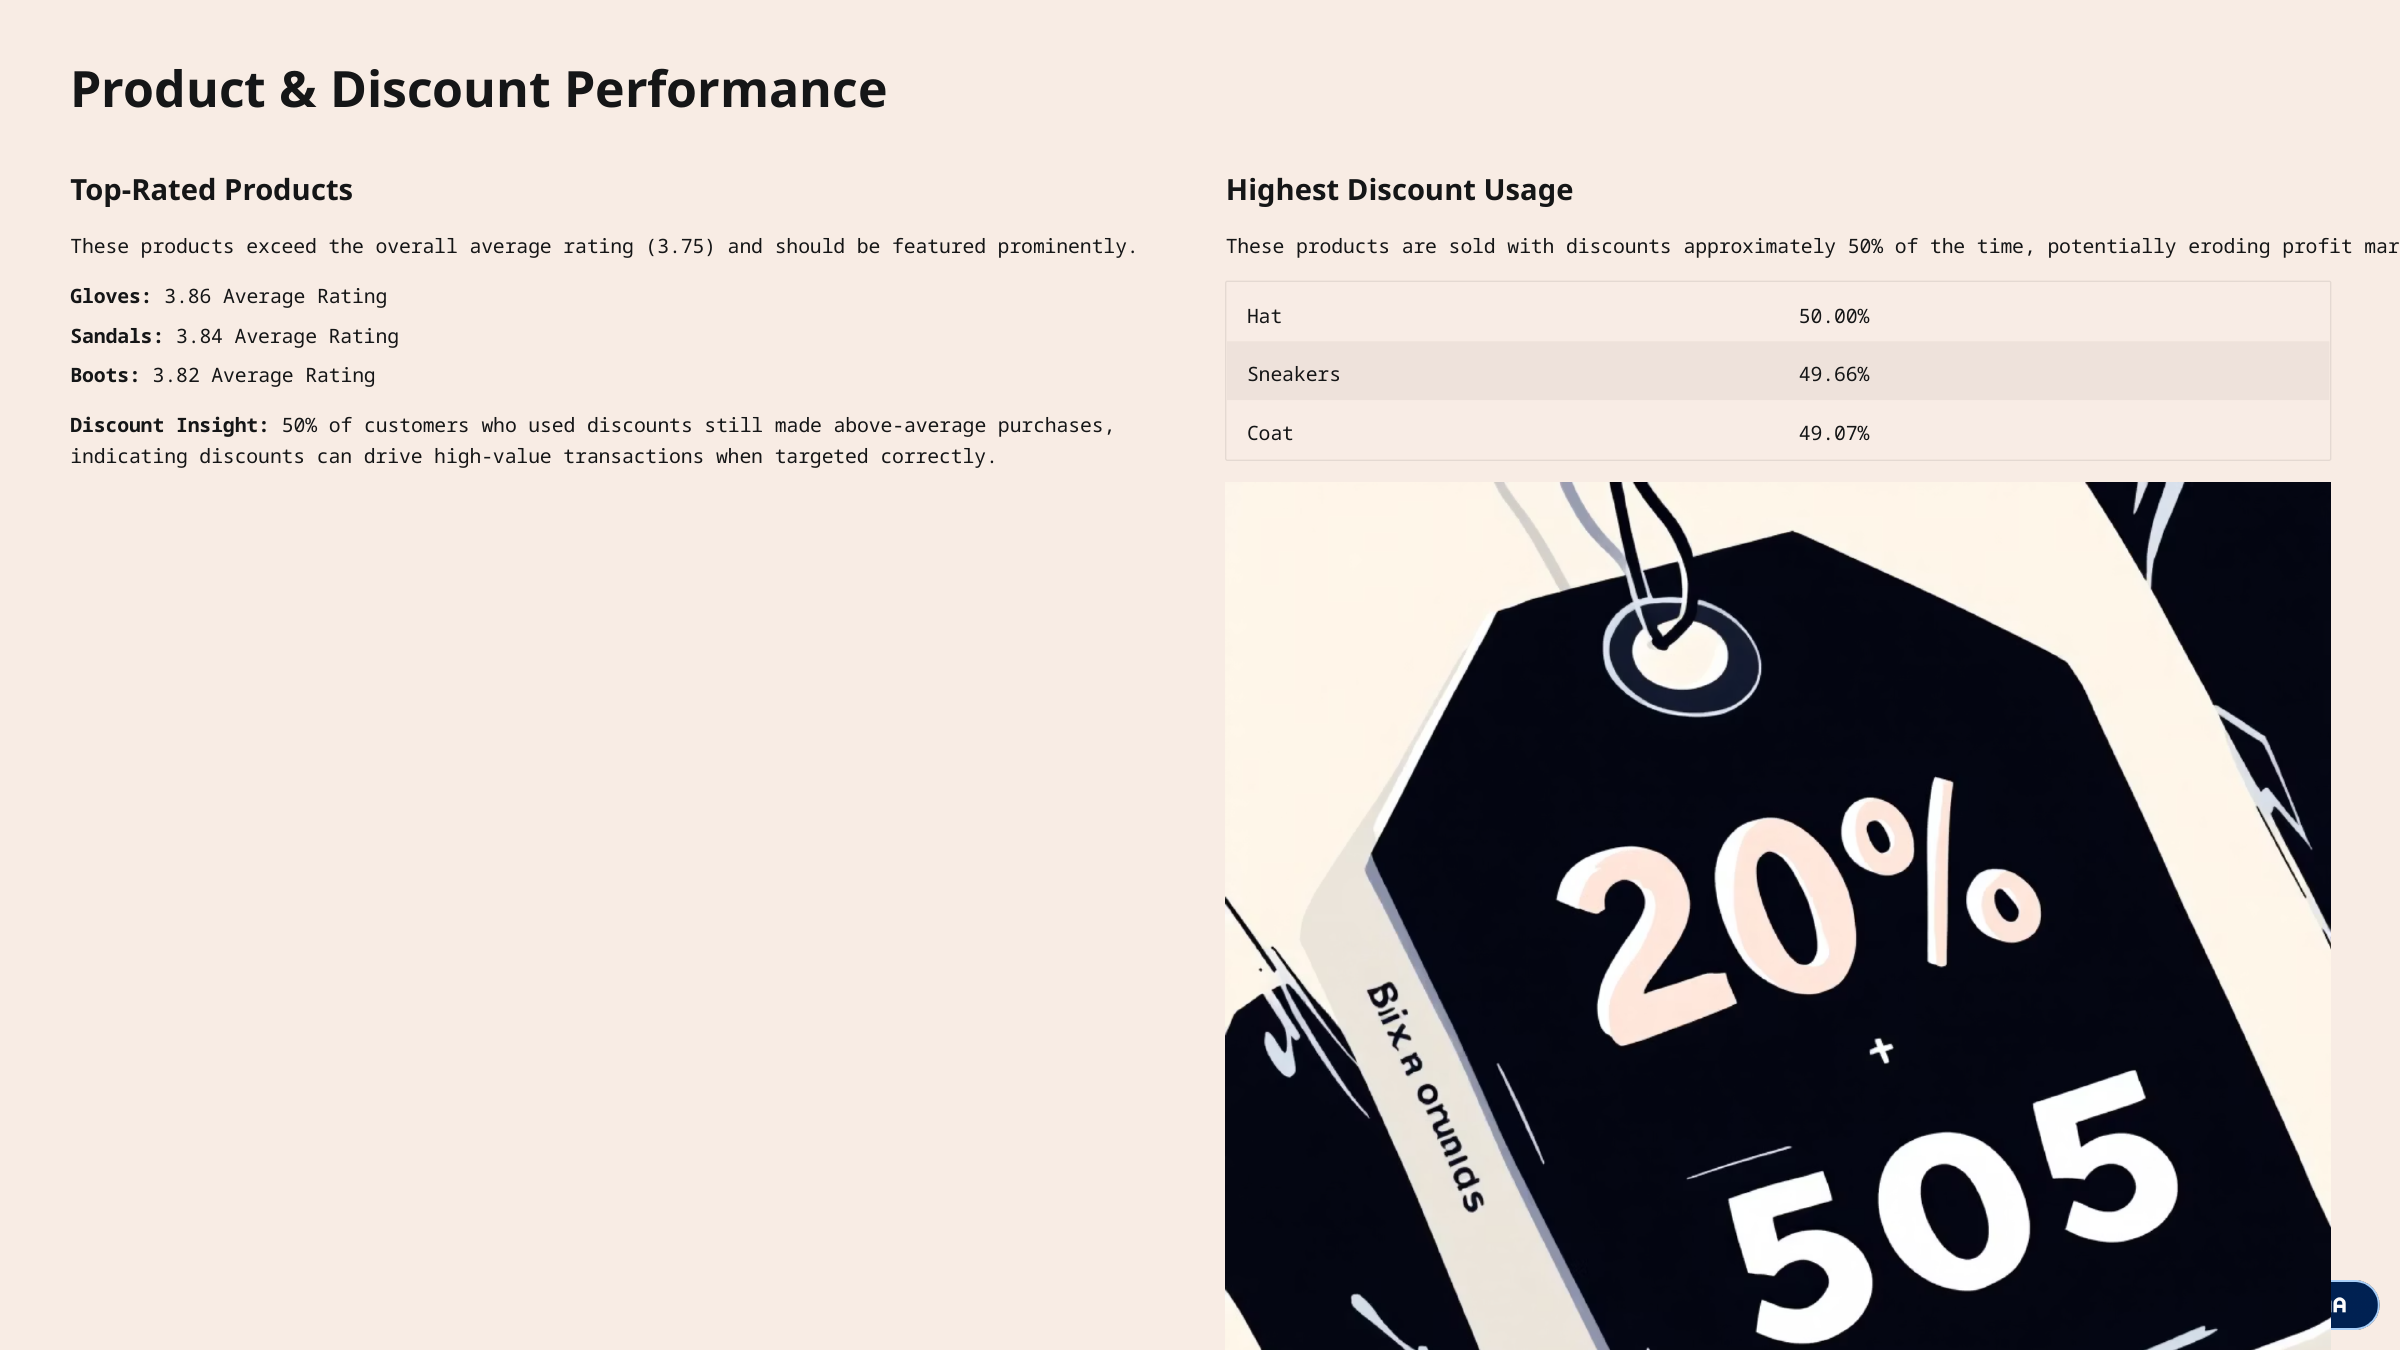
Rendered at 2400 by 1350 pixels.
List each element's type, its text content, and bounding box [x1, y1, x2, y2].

text_box 50.00% [1799, 295, 2310, 328]
text_box [1227, 341, 2330, 400]
text_box Hat [1247, 295, 1758, 328]
text_box 49.07% [1799, 413, 2310, 446]
text_box These products are sold with discounts approximately 50% of the time, potentially eroding profit margins. [1225, 226, 2331, 259]
text_box [1227, 400, 2330, 459]
text_box Gloves: 3.86 Average Rating [70, 276, 1176, 309]
text_box Top-Rated Products [70, 168, 396, 207]
text_box Sneakers [1247, 354, 1758, 387]
text_box Sandals: 3.84 Average Rating [70, 315, 1176, 349]
text_box [1227, 282, 2330, 341]
text_box Product & Discount Performance [70, 55, 974, 119]
text_box These products exceed the overall average rating (3.75) and should be featured prominently. [70, 226, 1176, 259]
text_box Discount Insight: 50% of customers who used discounts still made above-average purchases, indicating discounts can drive high-value transactions when targeted correctly. [70, 405, 1176, 470]
picture [1225, 482, 2389, 1350]
text_box Boots: 3.82 Average Rating [70, 355, 1176, 388]
text_box 49.66% [1799, 354, 2310, 387]
text_box Highest Discount Usage [1225, 168, 1620, 207]
text_box Coat [1247, 413, 1758, 446]
